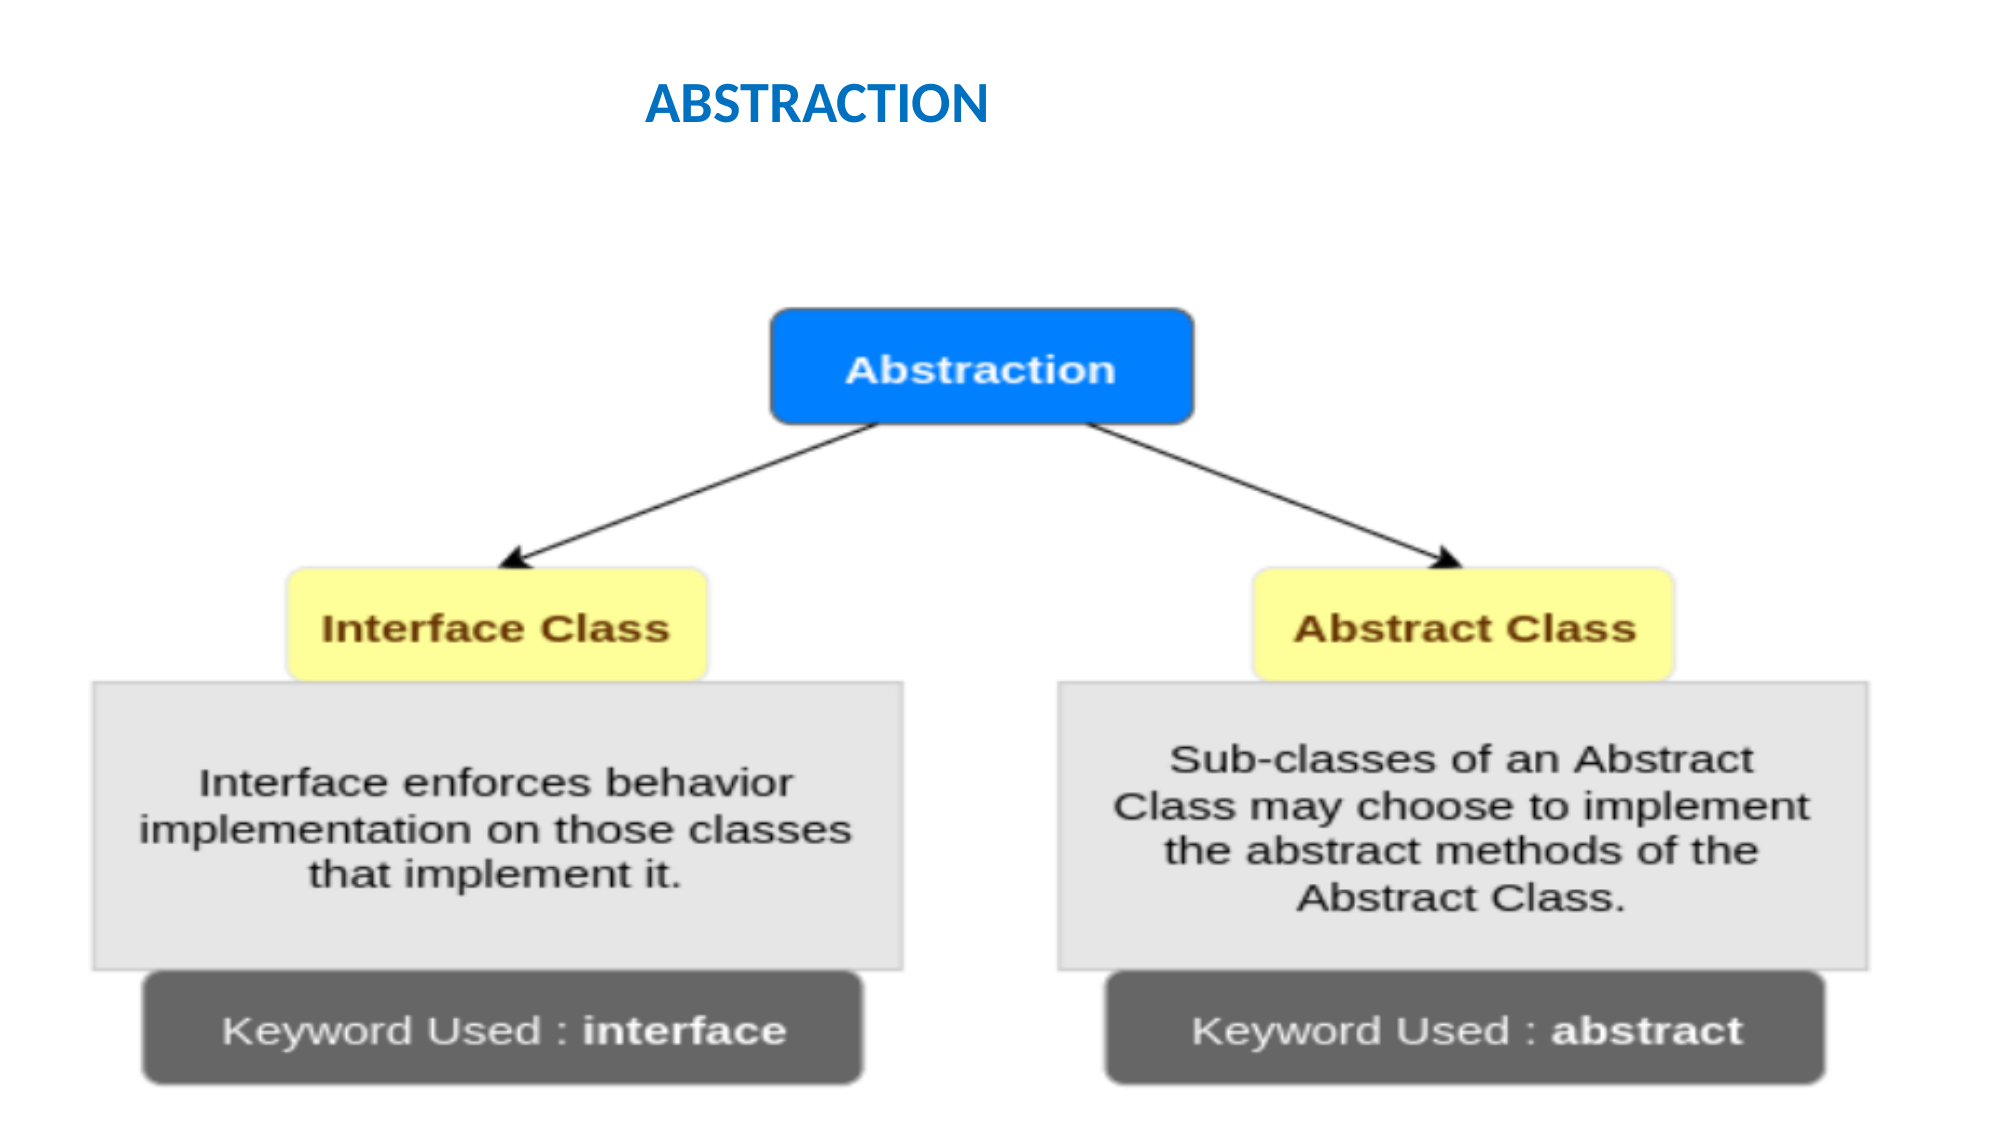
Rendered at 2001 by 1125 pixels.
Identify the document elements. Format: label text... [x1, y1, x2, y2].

text_box ABSTRACTION [522, 57, 1113, 142]
picture [83, 287, 1892, 1093]
